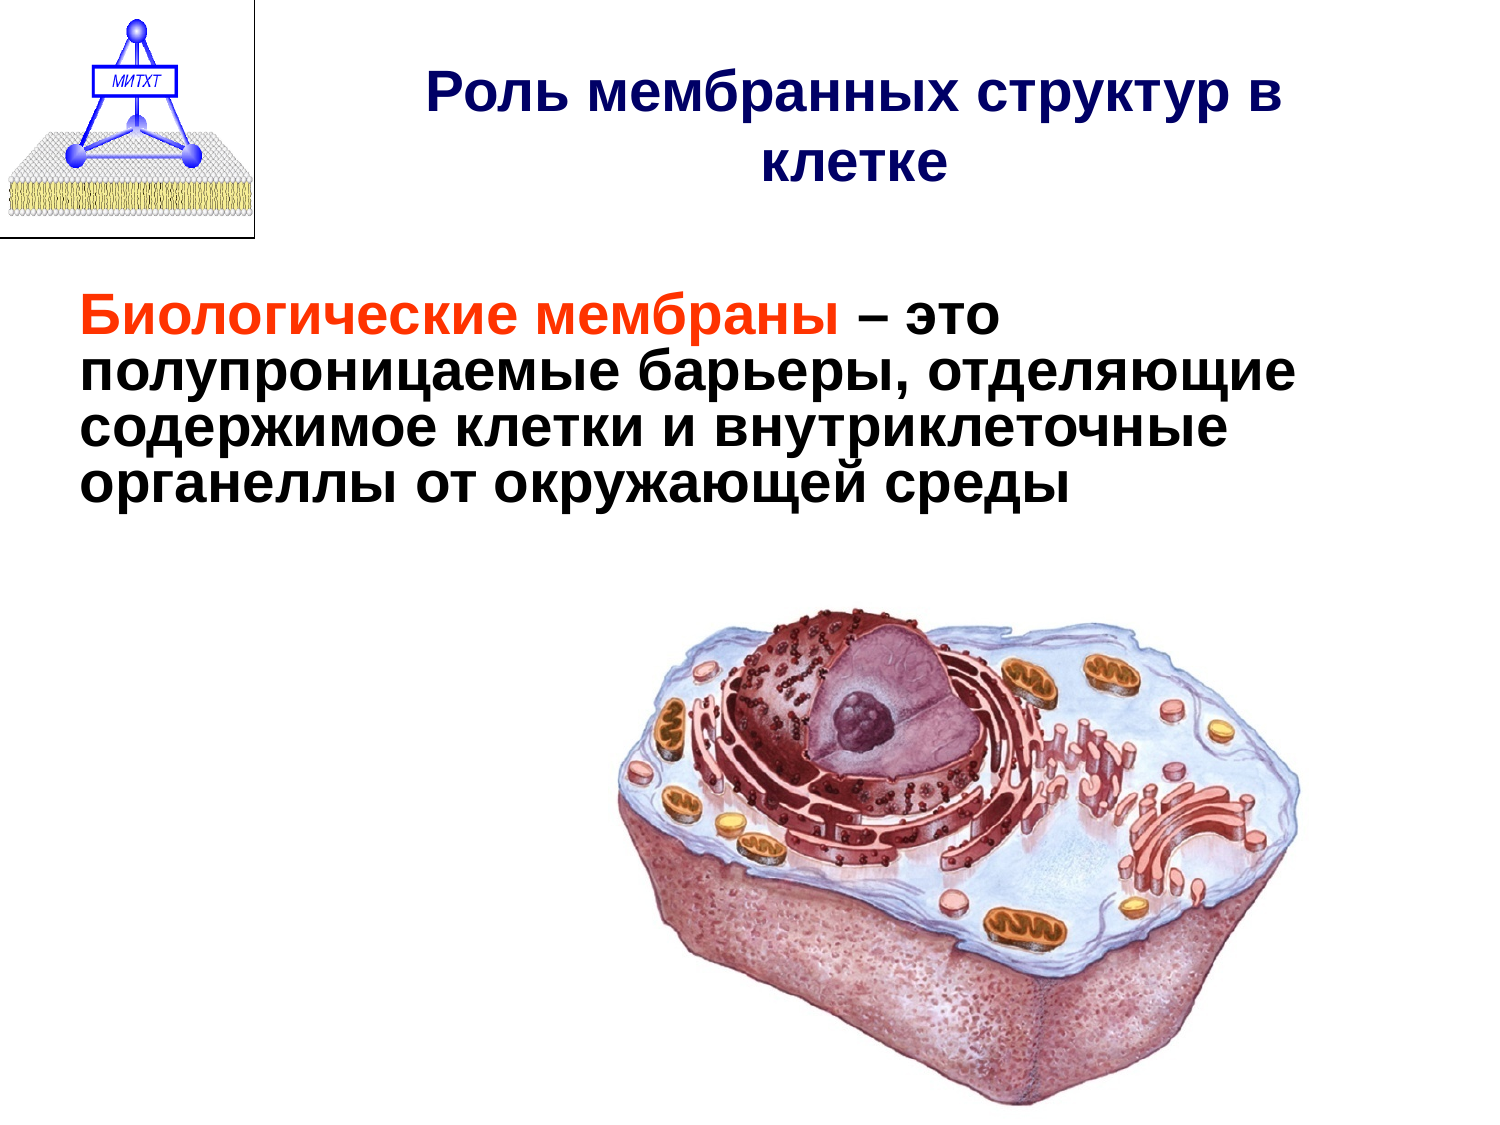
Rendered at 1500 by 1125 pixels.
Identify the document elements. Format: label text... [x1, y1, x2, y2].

picture [608, 592, 1309, 1123]
text_box Биологические мембраны – это полупроницаемые барьеры, отделяющие содержимое клетки и внутриклеточные органеллы от окружающей среды [64, 282, 1500, 712]
text_box Роль мембранных структур в клетке [321, 45, 1388, 201]
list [0, 0, 255, 238]
